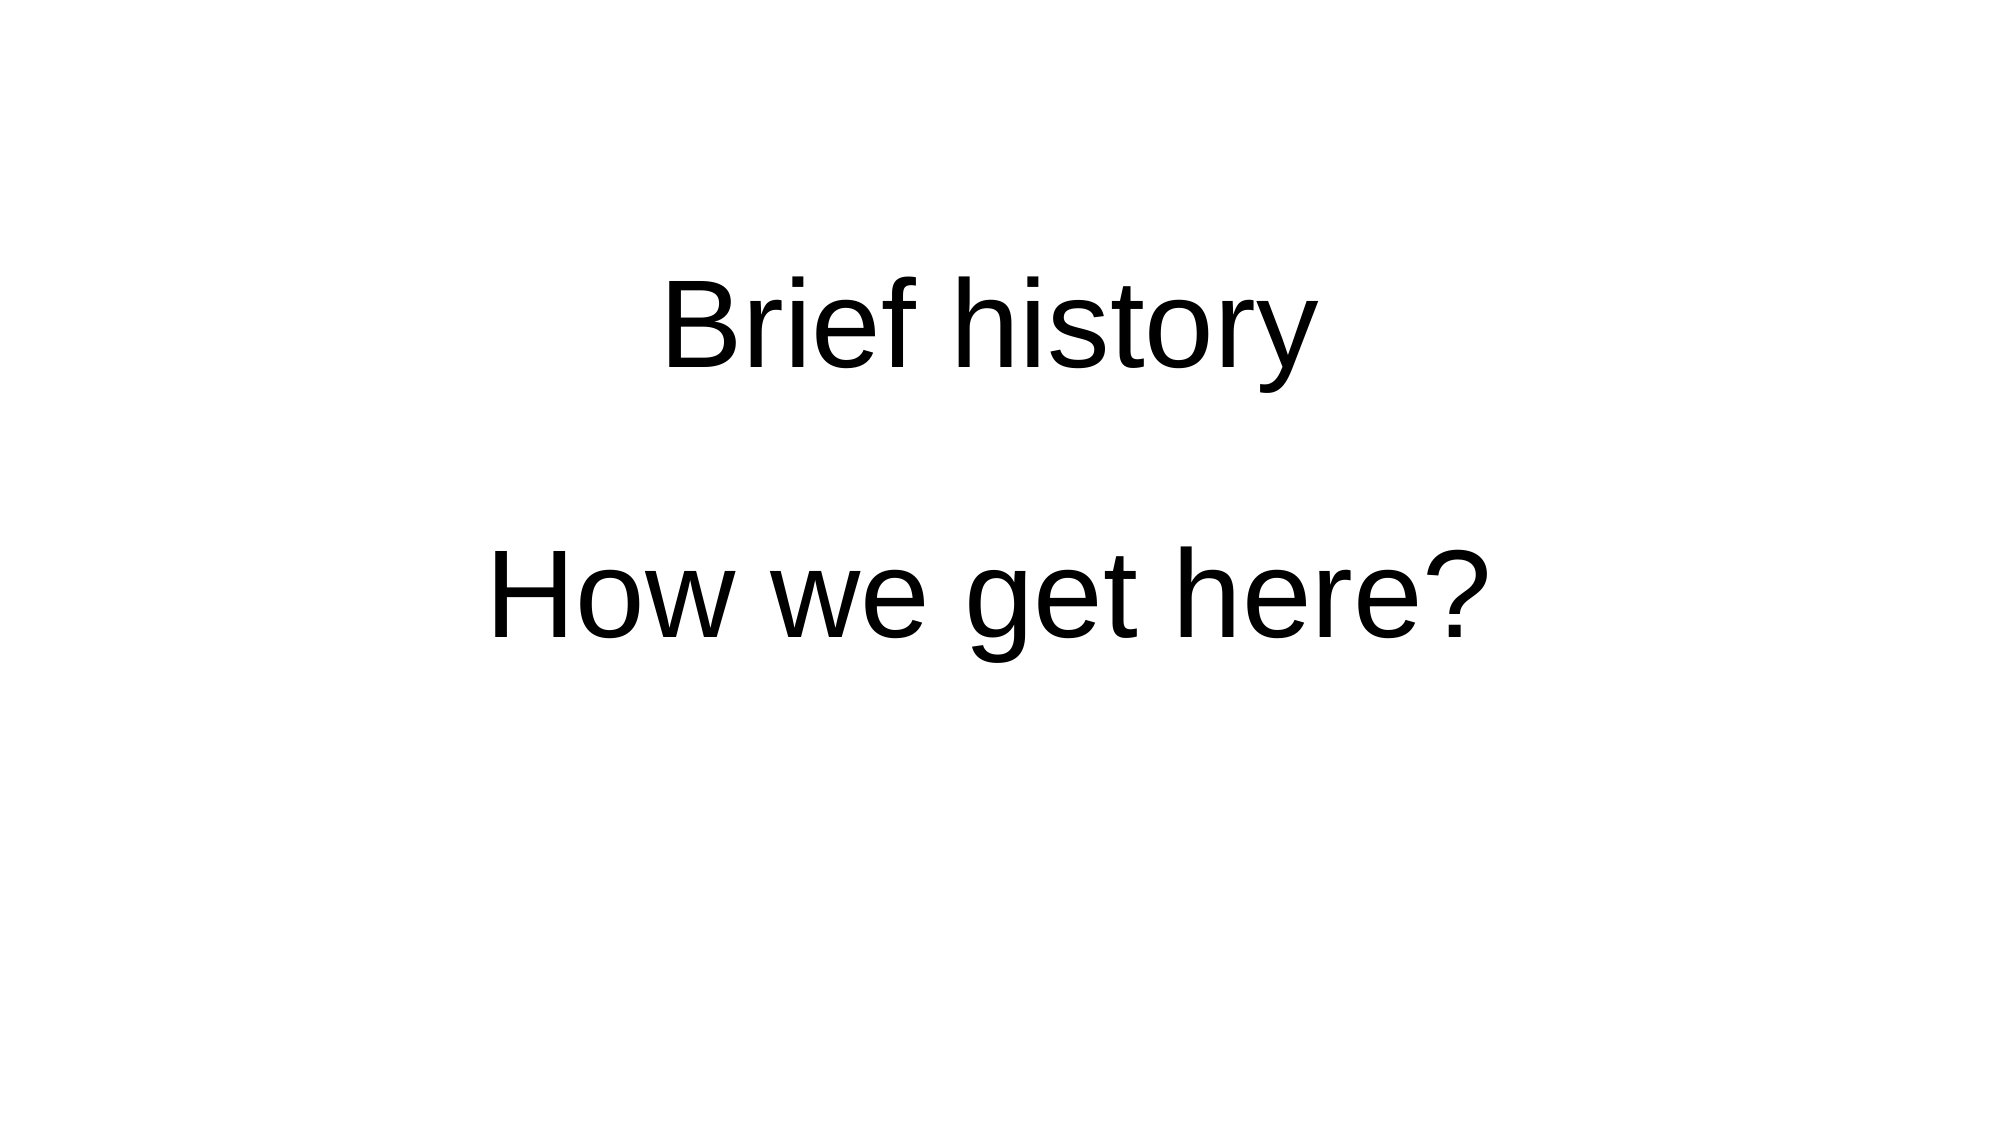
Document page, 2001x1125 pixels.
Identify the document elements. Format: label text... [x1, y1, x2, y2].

title Brief history How we get here? [239, 120, 1740, 953]
